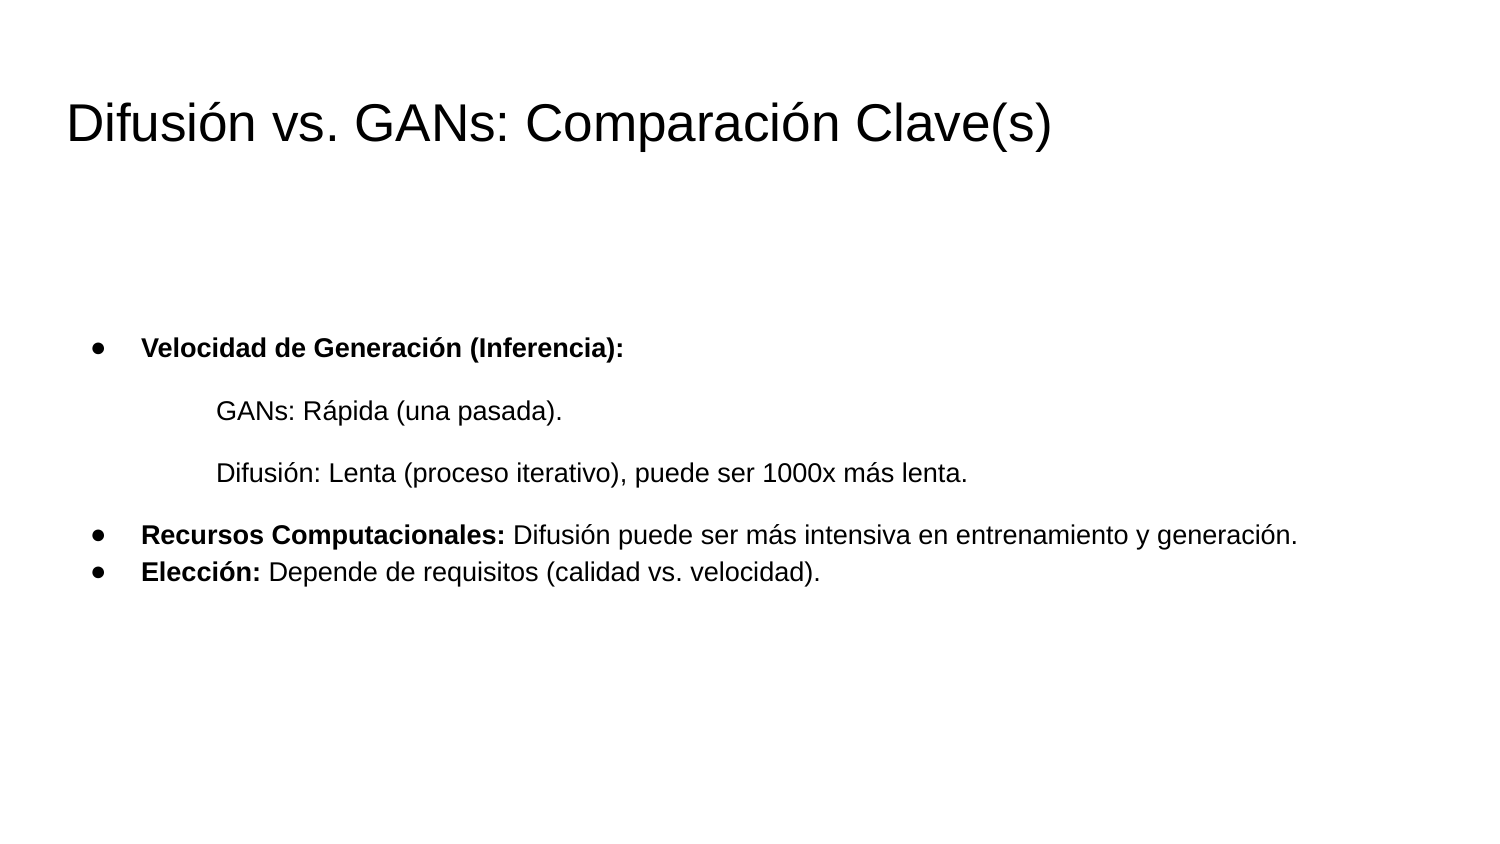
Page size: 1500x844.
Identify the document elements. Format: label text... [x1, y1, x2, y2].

list Velocidad de Generación (Inferencia): GANs: Rápida (una pasada). Difusión: Lenta (proceso iterativo), puede ser 1000x más lenta. Recursos Computacionales: Difusión puede ser más intensiva en entrenamiento y generación. Elección: Depende de requisitos (calidad vs. velocidad). [51, 189, 1449, 750]
title Difusión vs. GANs: Comparación Clave(s) [51, 72, 1449, 167]
